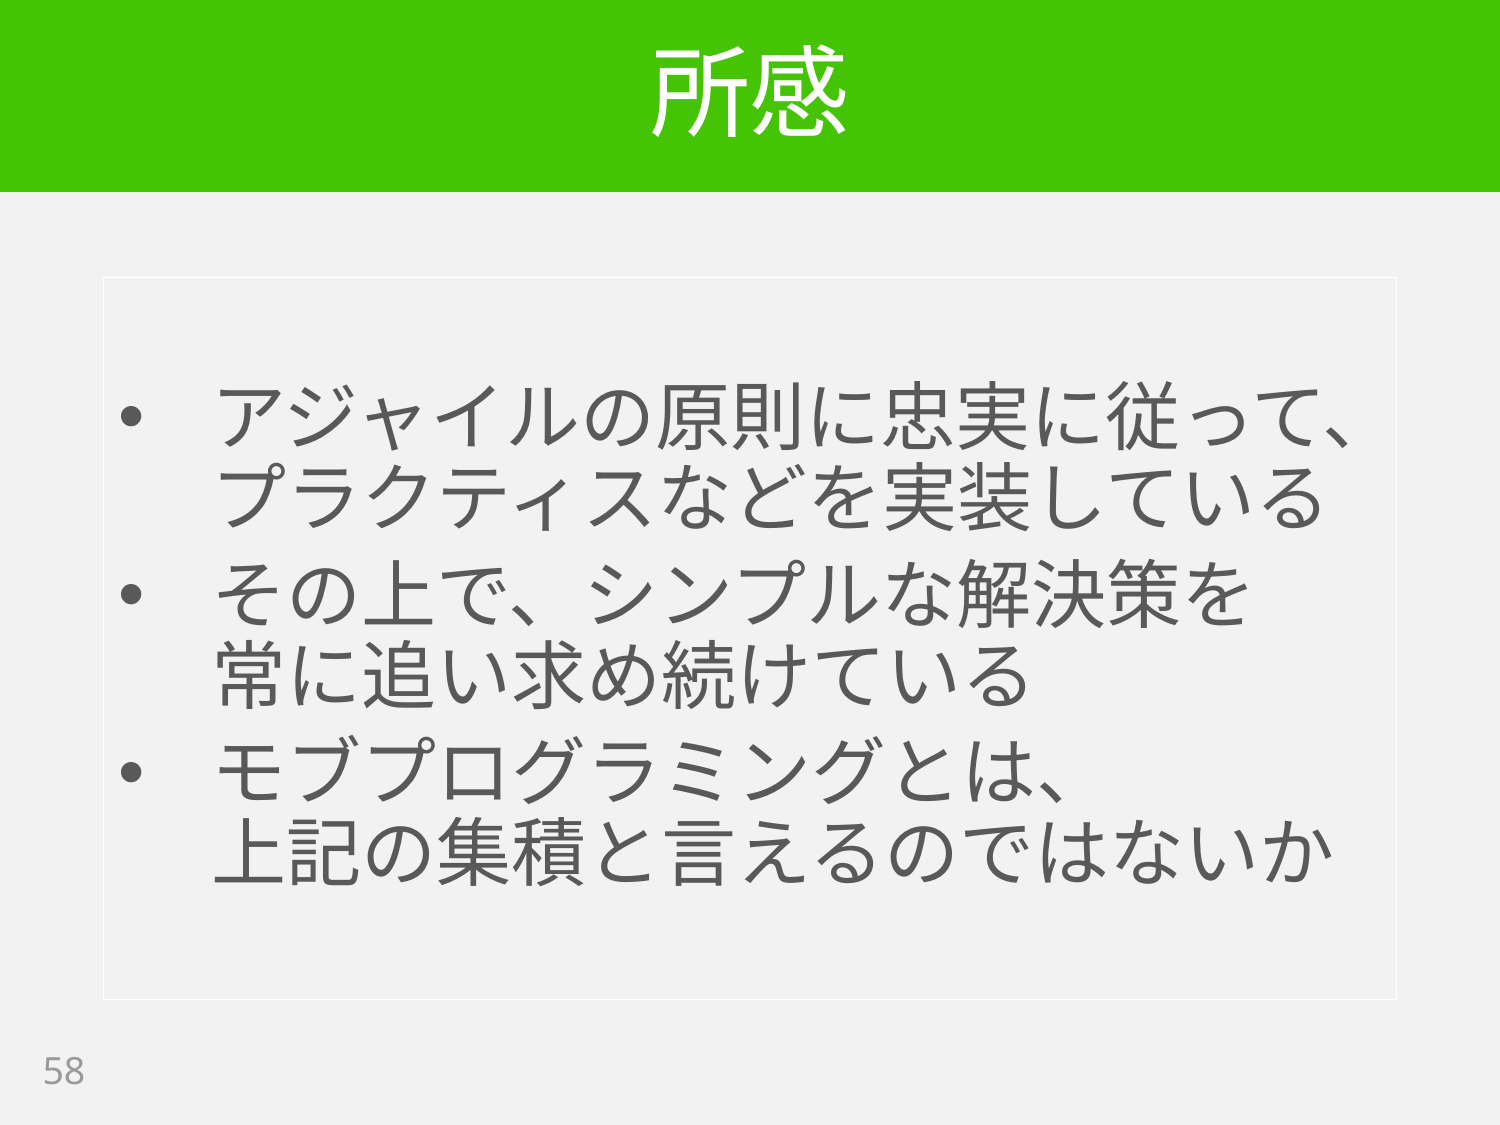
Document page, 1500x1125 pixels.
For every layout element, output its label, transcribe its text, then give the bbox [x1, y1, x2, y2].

list アジャイルの原則に忠実に従って、プラクティスなどを実装している その上で、シンプルな解決策を 常に追い求め続けている モブプログラミングとは、 上記の集積と言えるのではないか [103, 277, 1397, 1000]
title 所感 [0, 53, 1500, 140]
slide_number 58 [27, 1042, 146, 1102]
